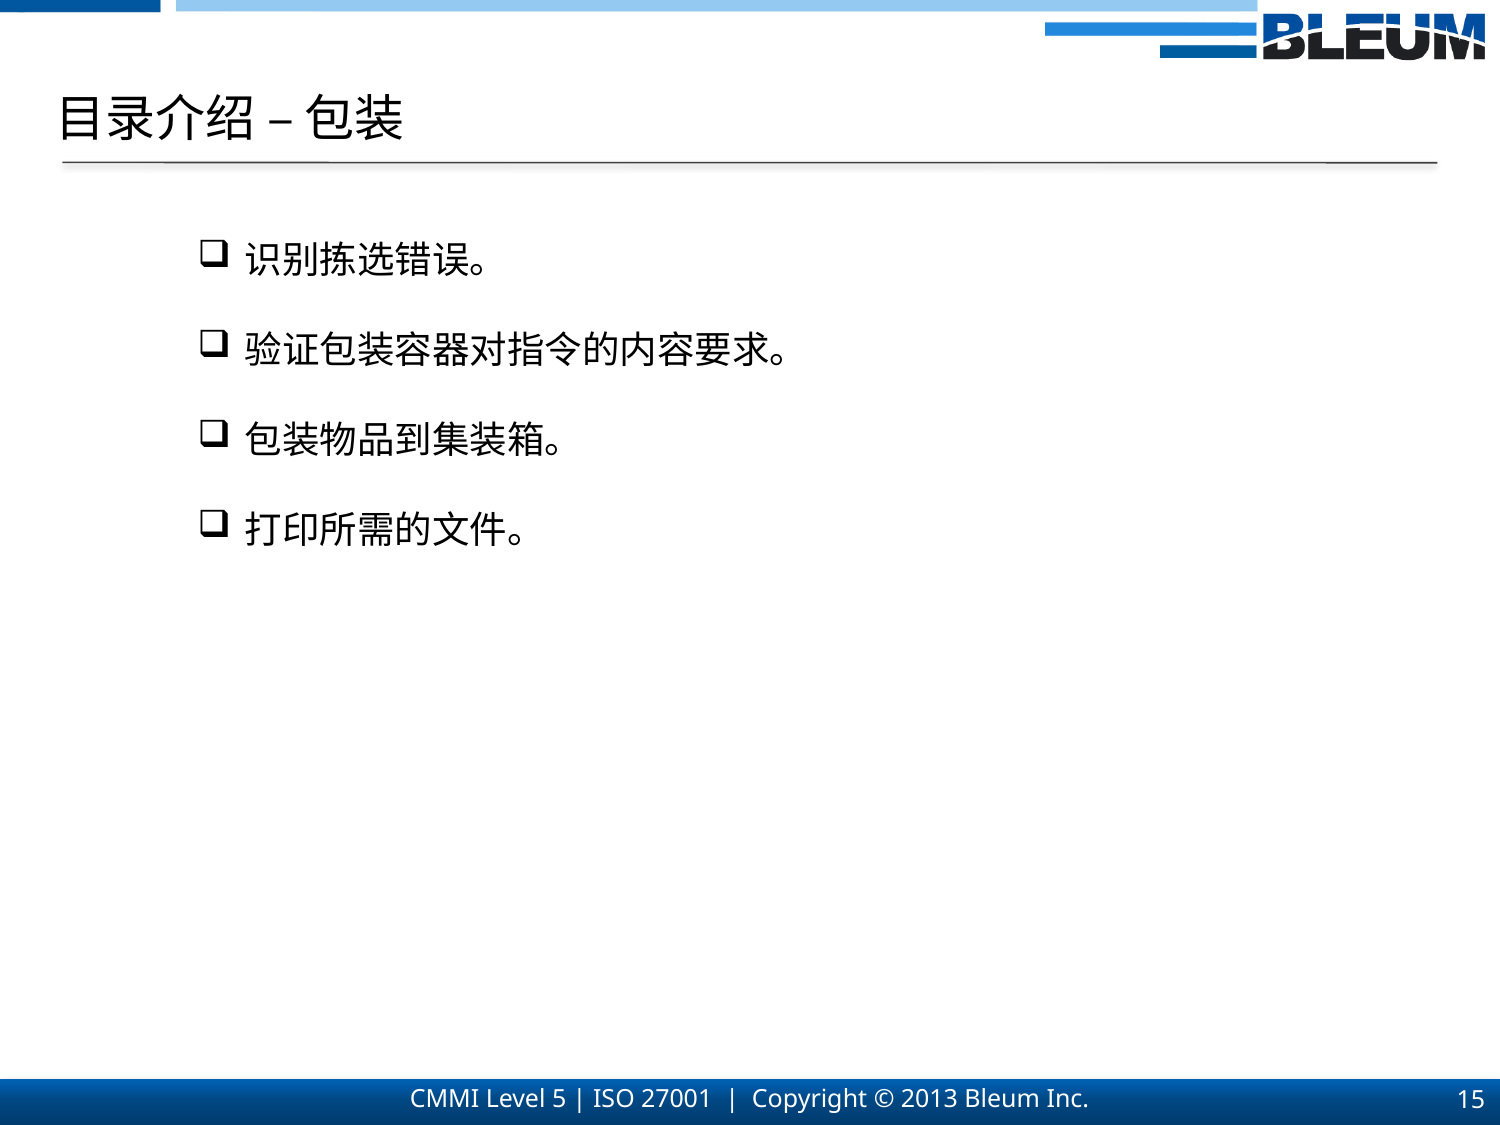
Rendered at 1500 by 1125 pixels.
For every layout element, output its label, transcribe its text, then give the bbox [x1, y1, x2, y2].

picture [0, 0, 1500, 1125]
text_box 识别拣选错误。 验证包装容器对指令的内容要求。 包装物品到集装箱。 打印所需的文件。 [182, 228, 933, 559]
text_box [74, 224, 1425, 1038]
title 目录介绍 – 包装 [41, 78, 1169, 185]
slide_number 15 [1175, 1076, 1500, 1125]
